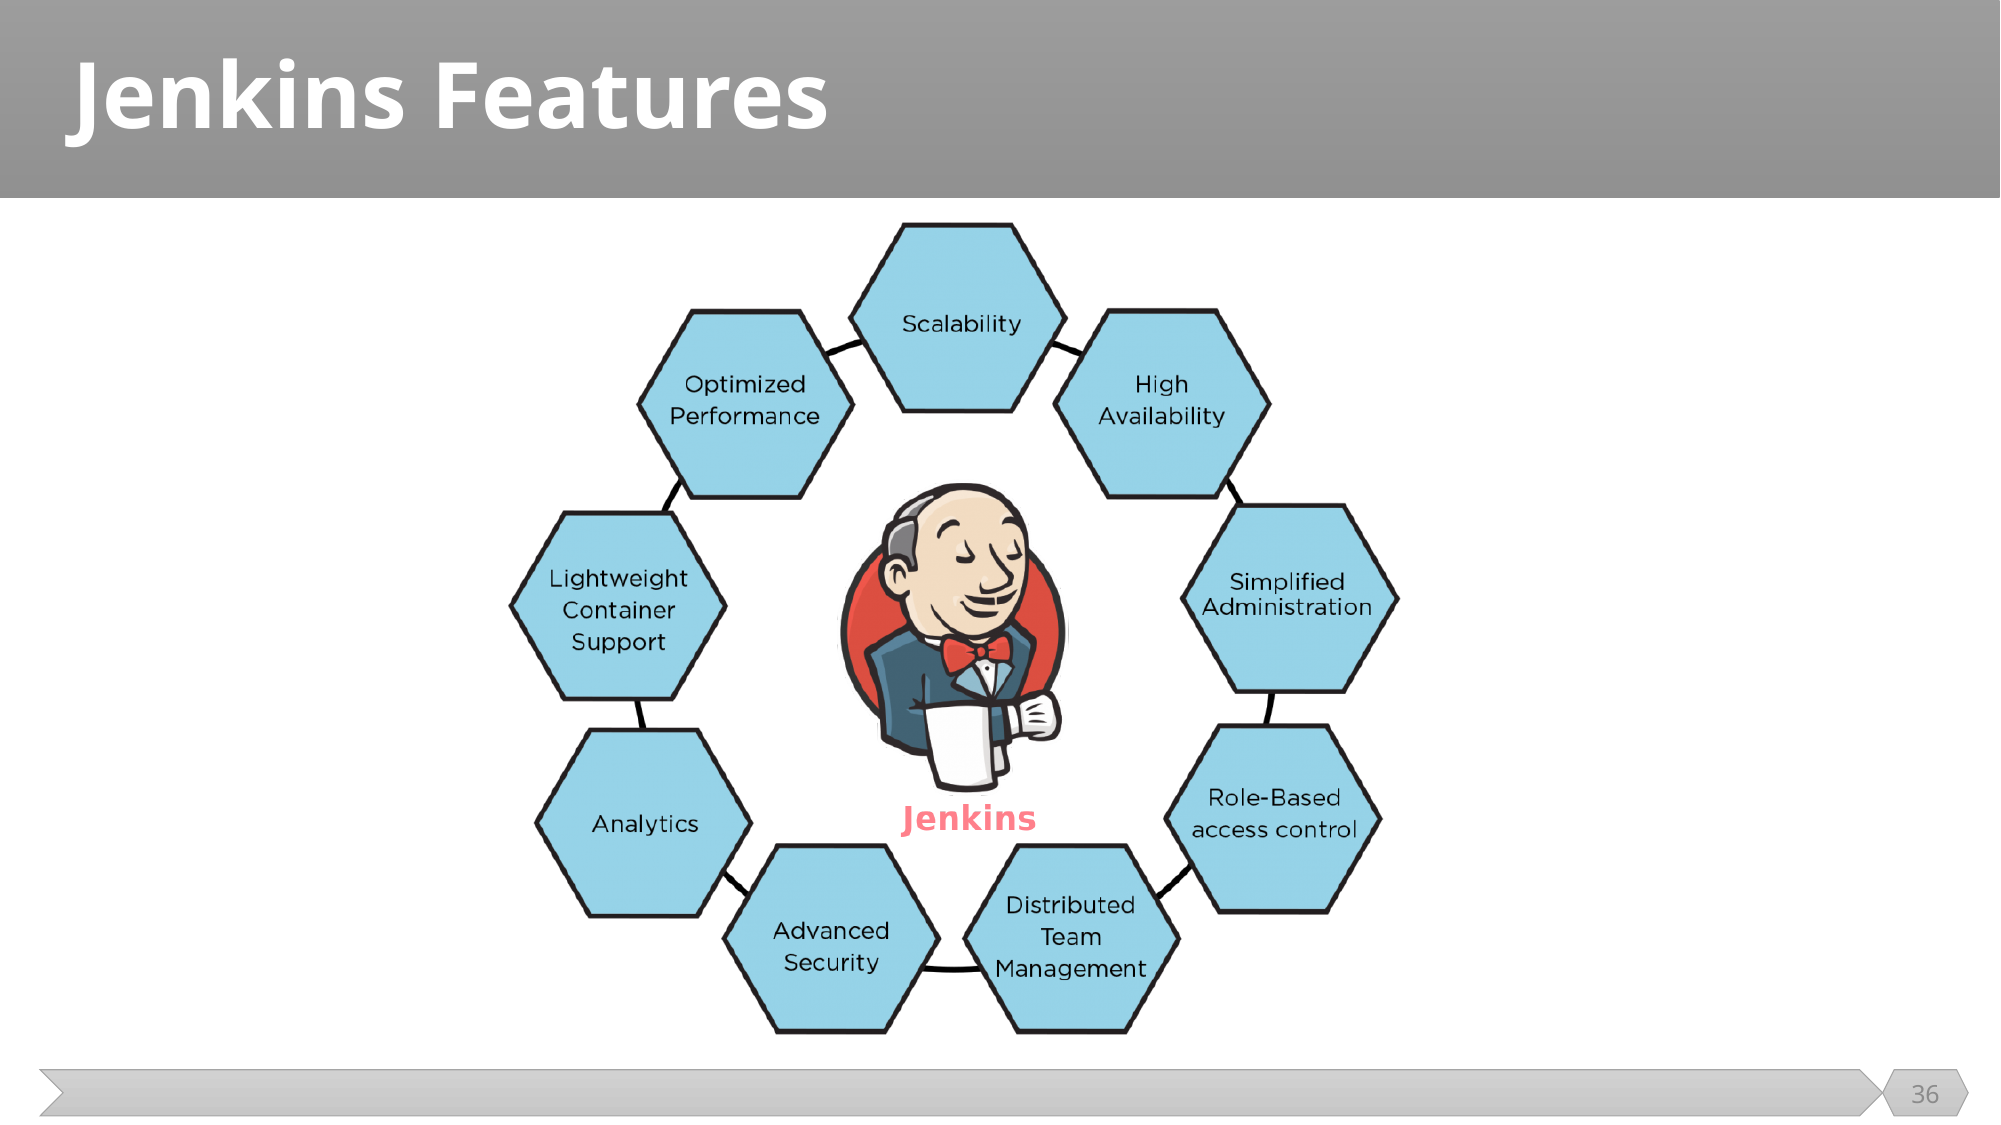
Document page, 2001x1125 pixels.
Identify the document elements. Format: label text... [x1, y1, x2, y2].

picture [493, 213, 1423, 1046]
title Jenkins Features [56, 0, 1969, 199]
slide_number 36 [1882, 1065, 1969, 1125]
